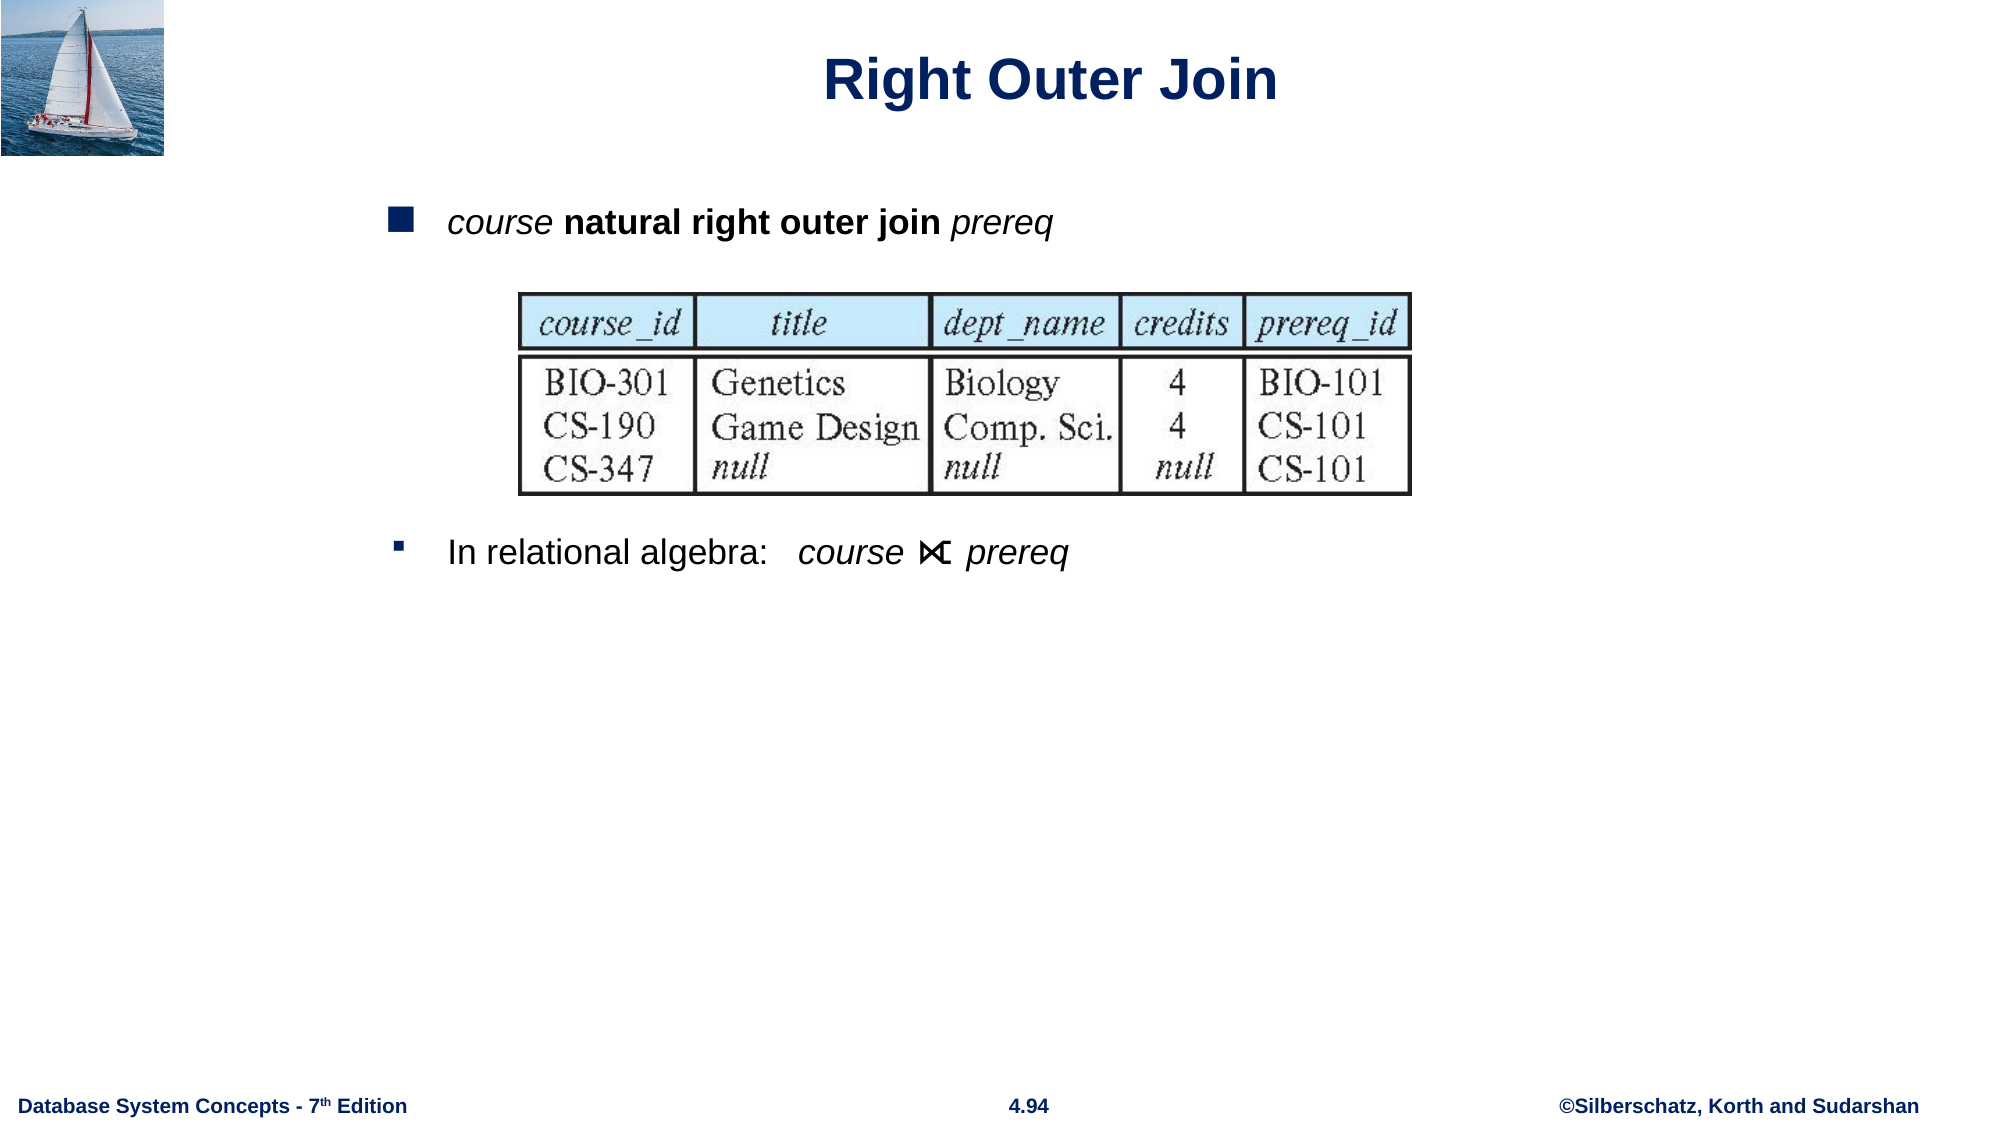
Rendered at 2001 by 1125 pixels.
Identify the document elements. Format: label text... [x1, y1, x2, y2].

list course natural right outer join prereq In relational algebra: course ⟖ prereq [376, 191, 1648, 992]
picture [518, 292, 1412, 496]
title Right Outer Join [167, 18, 1935, 120]
picture [1, 0, 164, 156]
